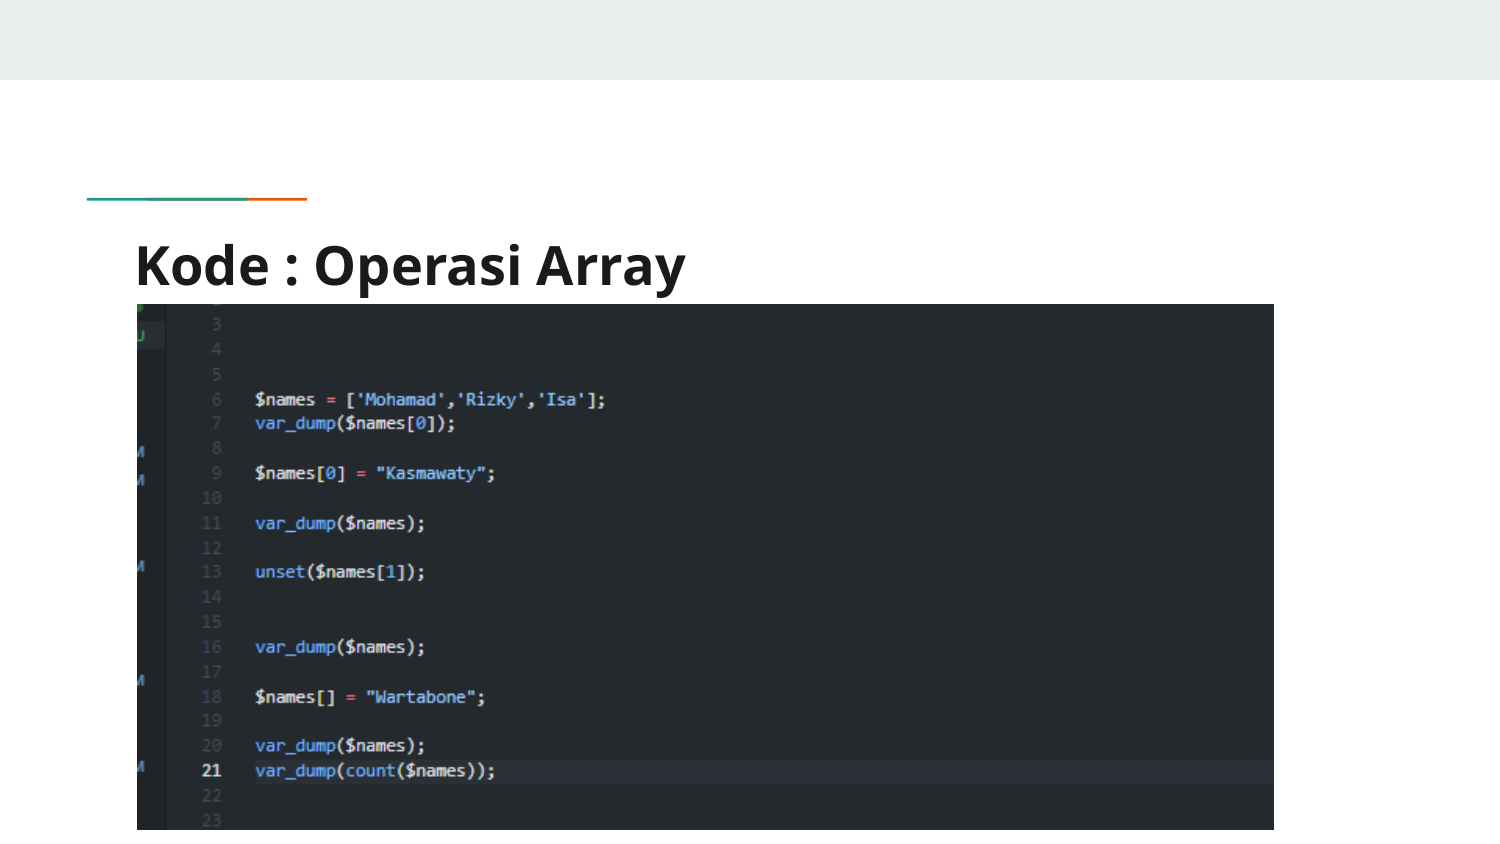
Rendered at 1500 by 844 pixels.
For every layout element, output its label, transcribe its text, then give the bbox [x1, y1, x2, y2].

title Kode : Operasi Array [119, 216, 1381, 305]
picture [137, 303, 1274, 830]
